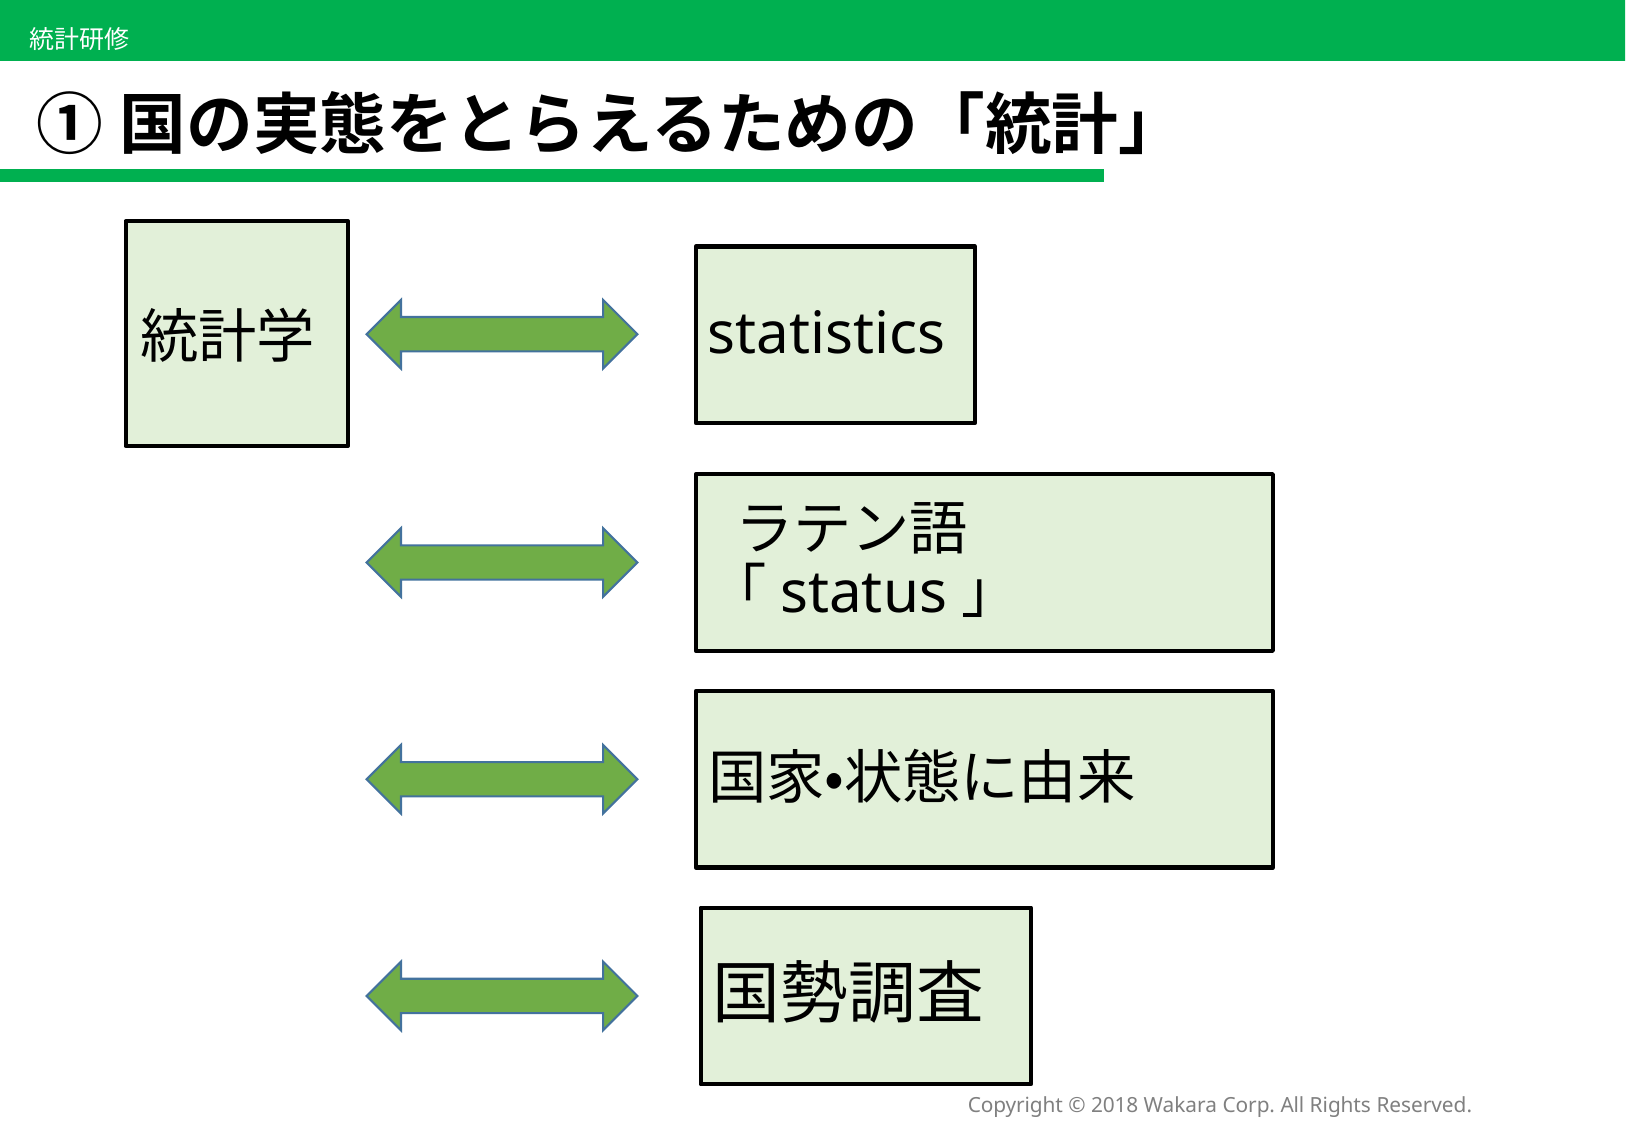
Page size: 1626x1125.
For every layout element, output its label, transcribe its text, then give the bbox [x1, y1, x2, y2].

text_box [366, 474, 1273, 651]
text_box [366, 246, 975, 424]
title ①国の実態をとらえるための「統計」 [21, 59, 1577, 171]
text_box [366, 690, 1273, 868]
text_box 統計学 [125, 221, 348, 446]
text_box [366, 907, 1031, 1085]
